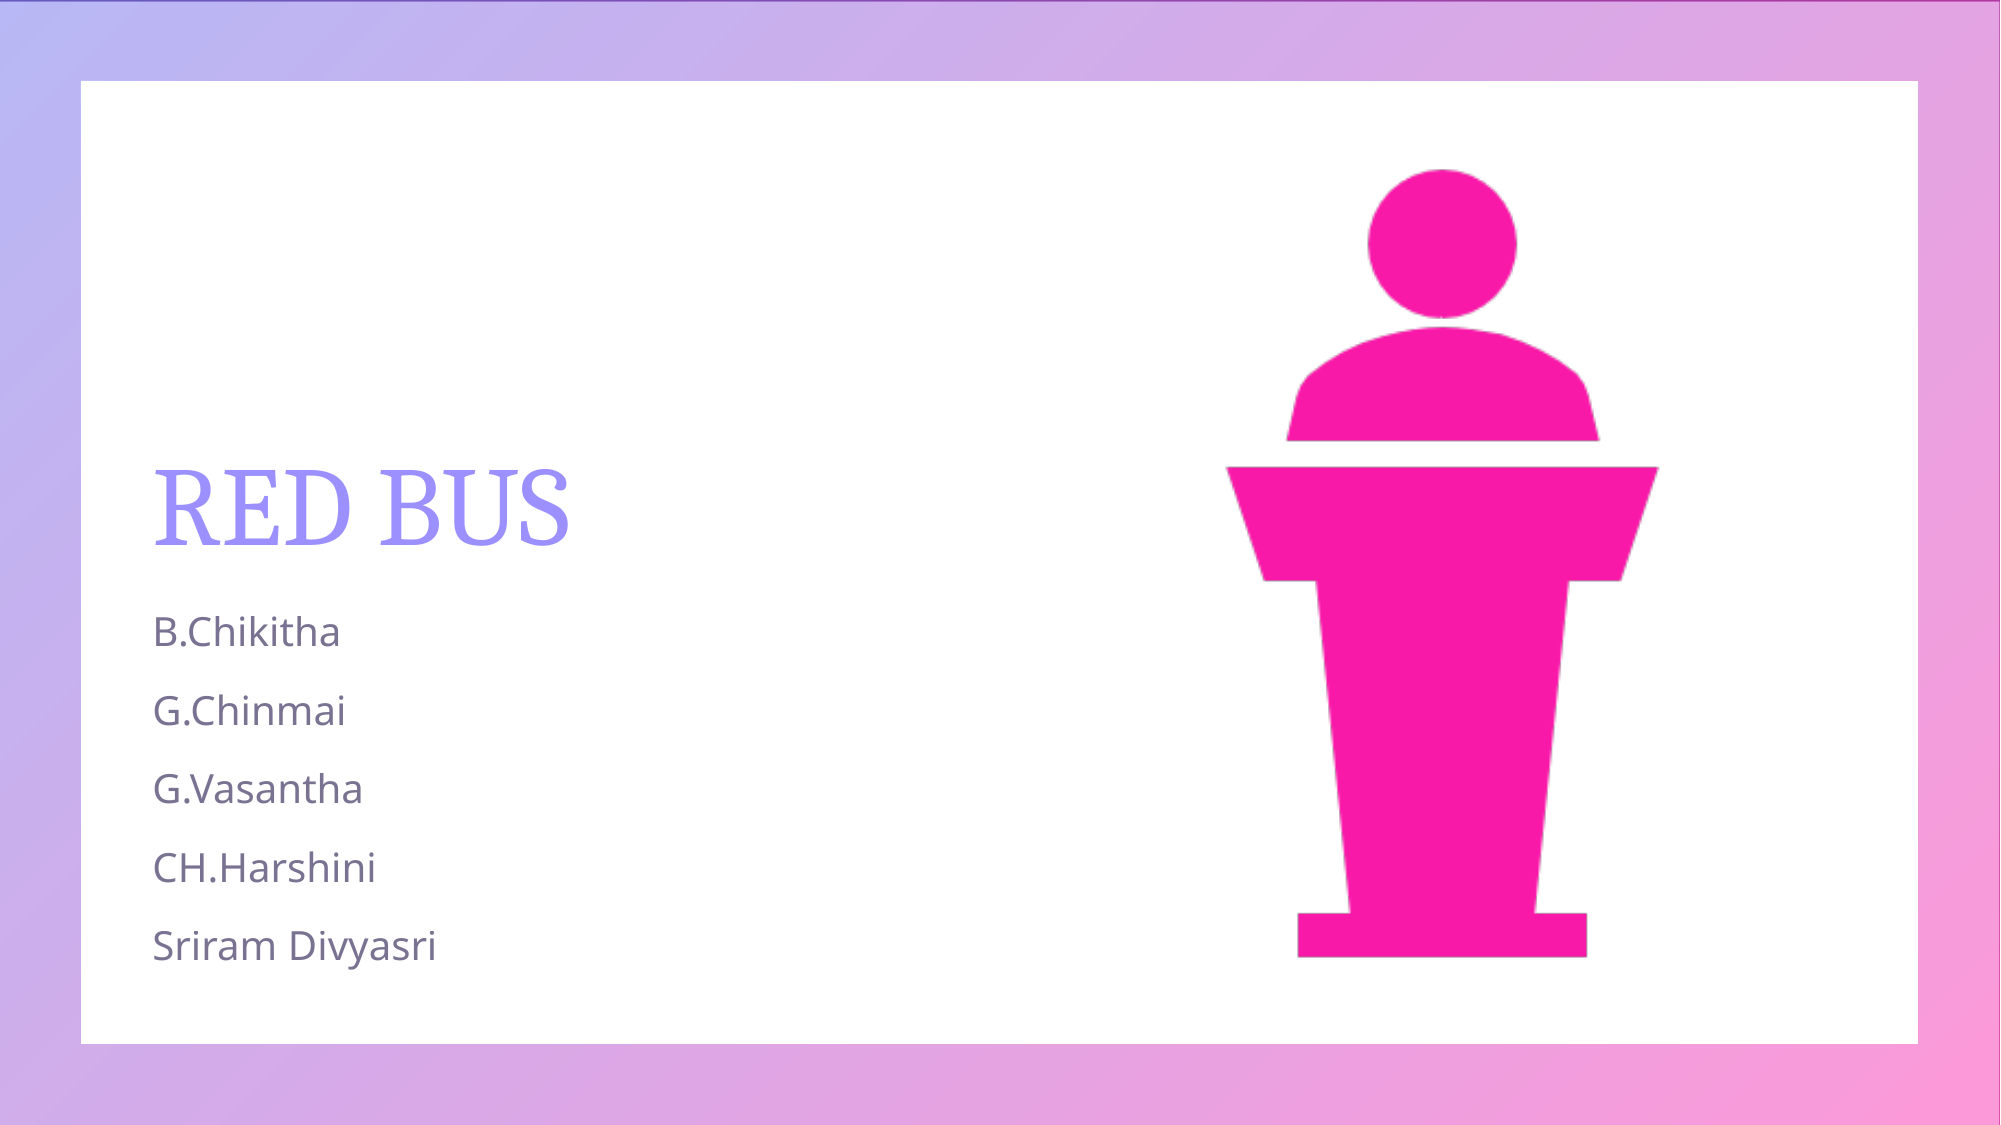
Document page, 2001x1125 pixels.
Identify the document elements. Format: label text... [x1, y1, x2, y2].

text_box [0, 0, 2000, 1125]
text_box [82, 82, 1918, 1043]
picture [1023, 144, 1863, 984]
list B.Chikitha G.Chinmai G.Vasantha CH.Harshini Sriram Divyasri [137, 590, 841, 981]
title RED BUS [137, 144, 841, 576]
